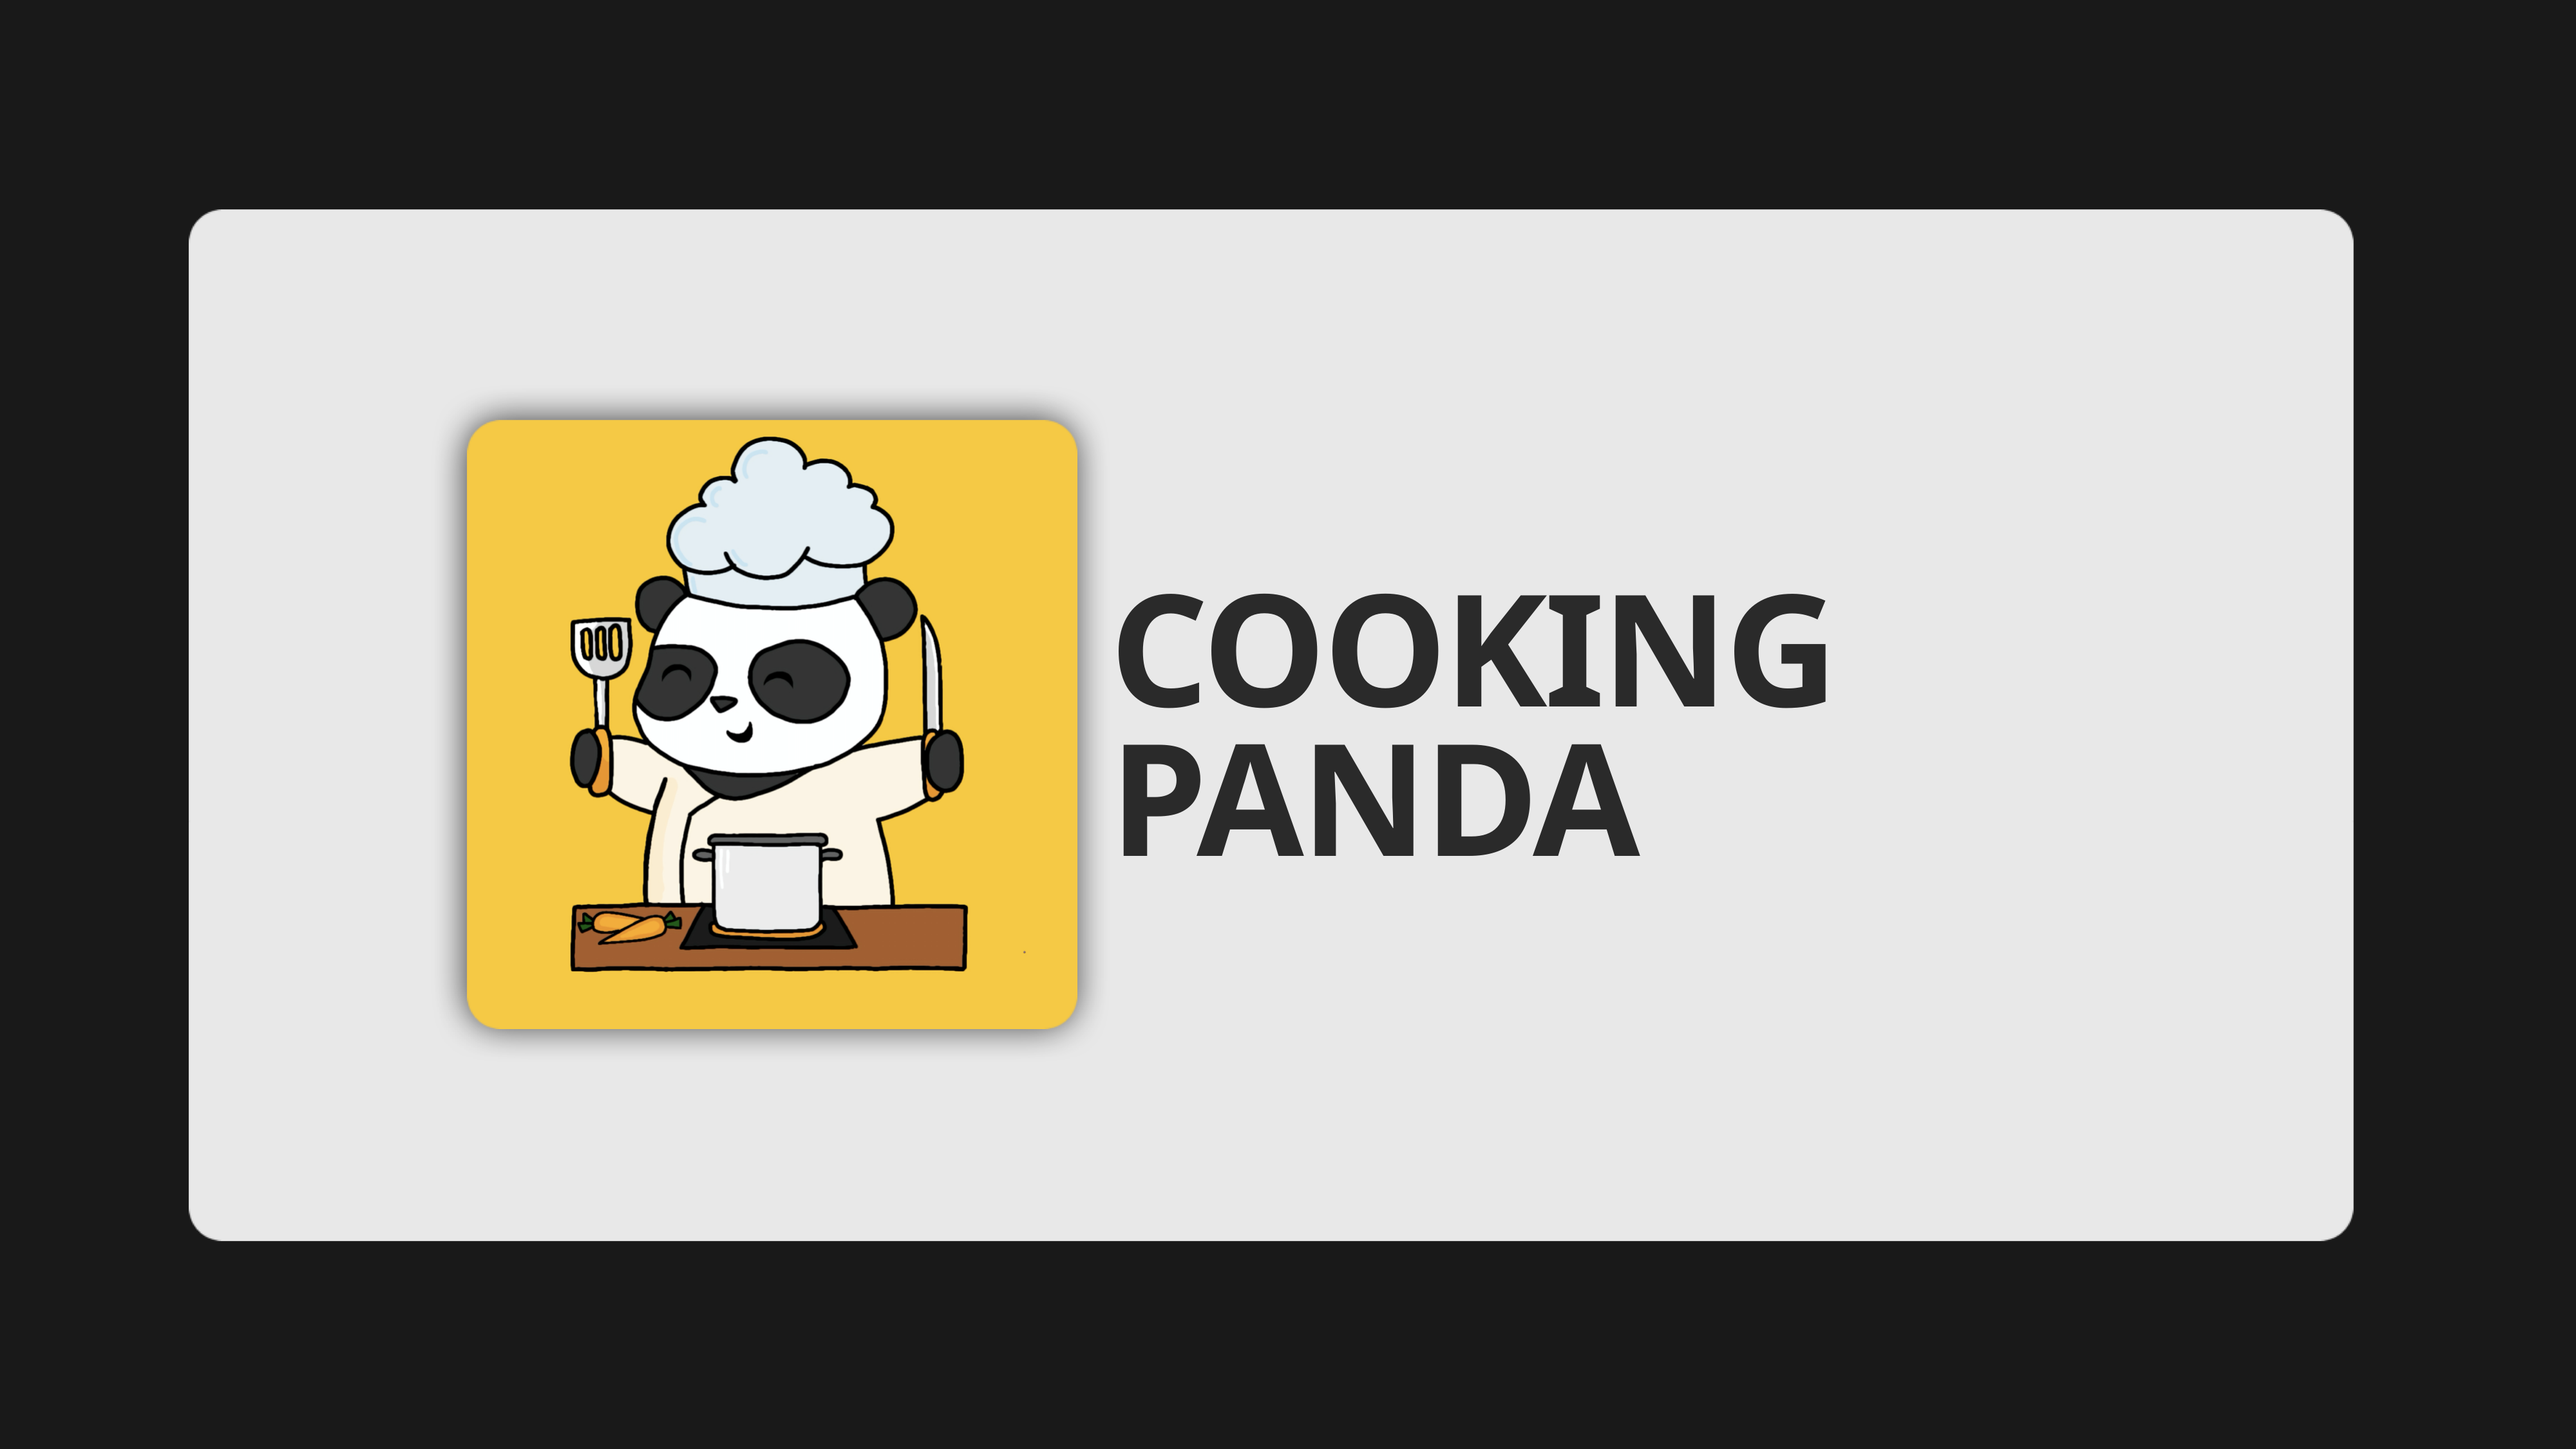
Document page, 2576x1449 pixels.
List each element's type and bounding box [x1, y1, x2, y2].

picture [187, 208, 2355, 1242]
